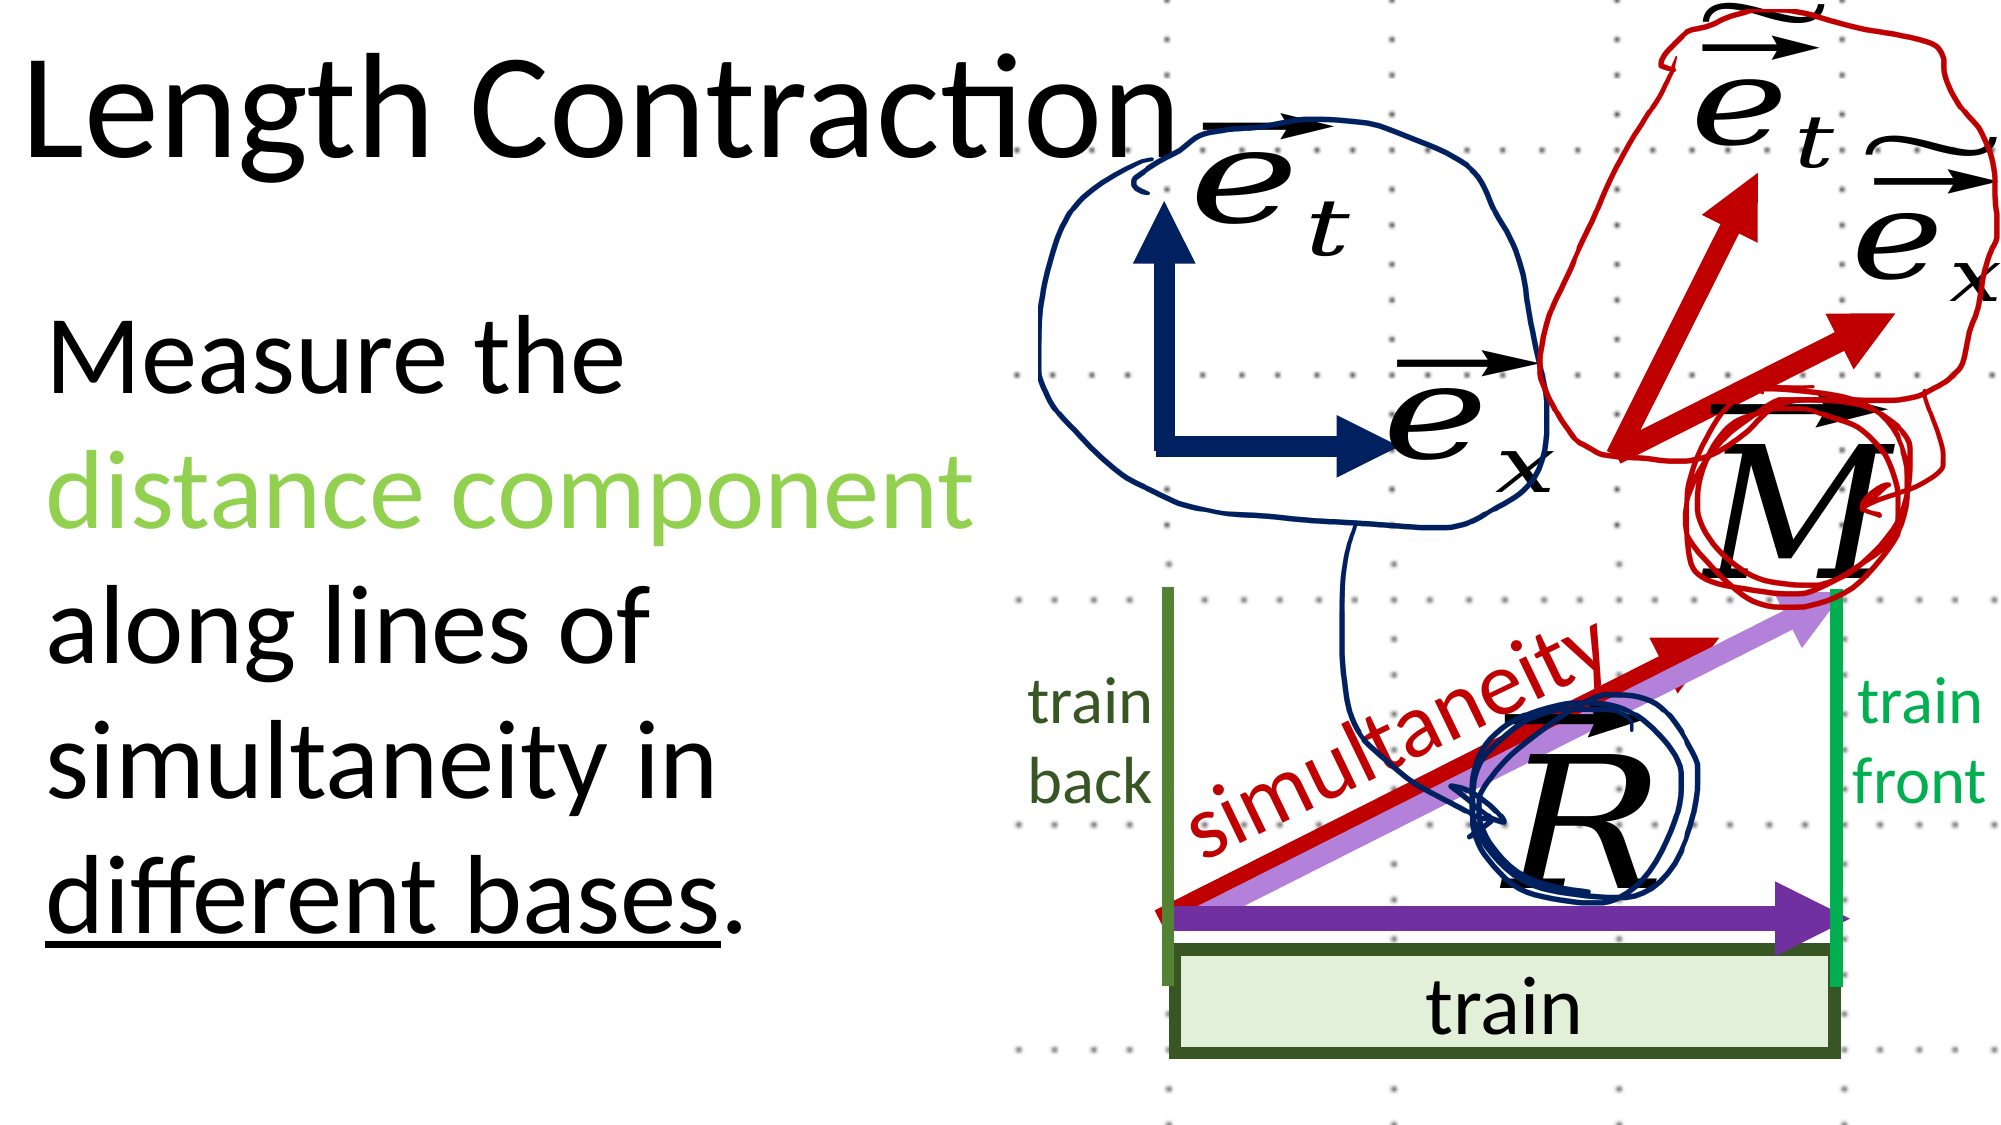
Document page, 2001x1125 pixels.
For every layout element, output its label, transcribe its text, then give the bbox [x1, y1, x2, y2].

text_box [1012, 587, 2000, 988]
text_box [1155, 107, 1563, 511]
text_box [1615, 0, 2000, 456]
text_box Length Contraction [6, 0, 1197, 195]
text_box Measure the distance component along lines of simultaneity in different bases. [30, 273, 937, 964]
picture [937, 0, 2001, 1125]
